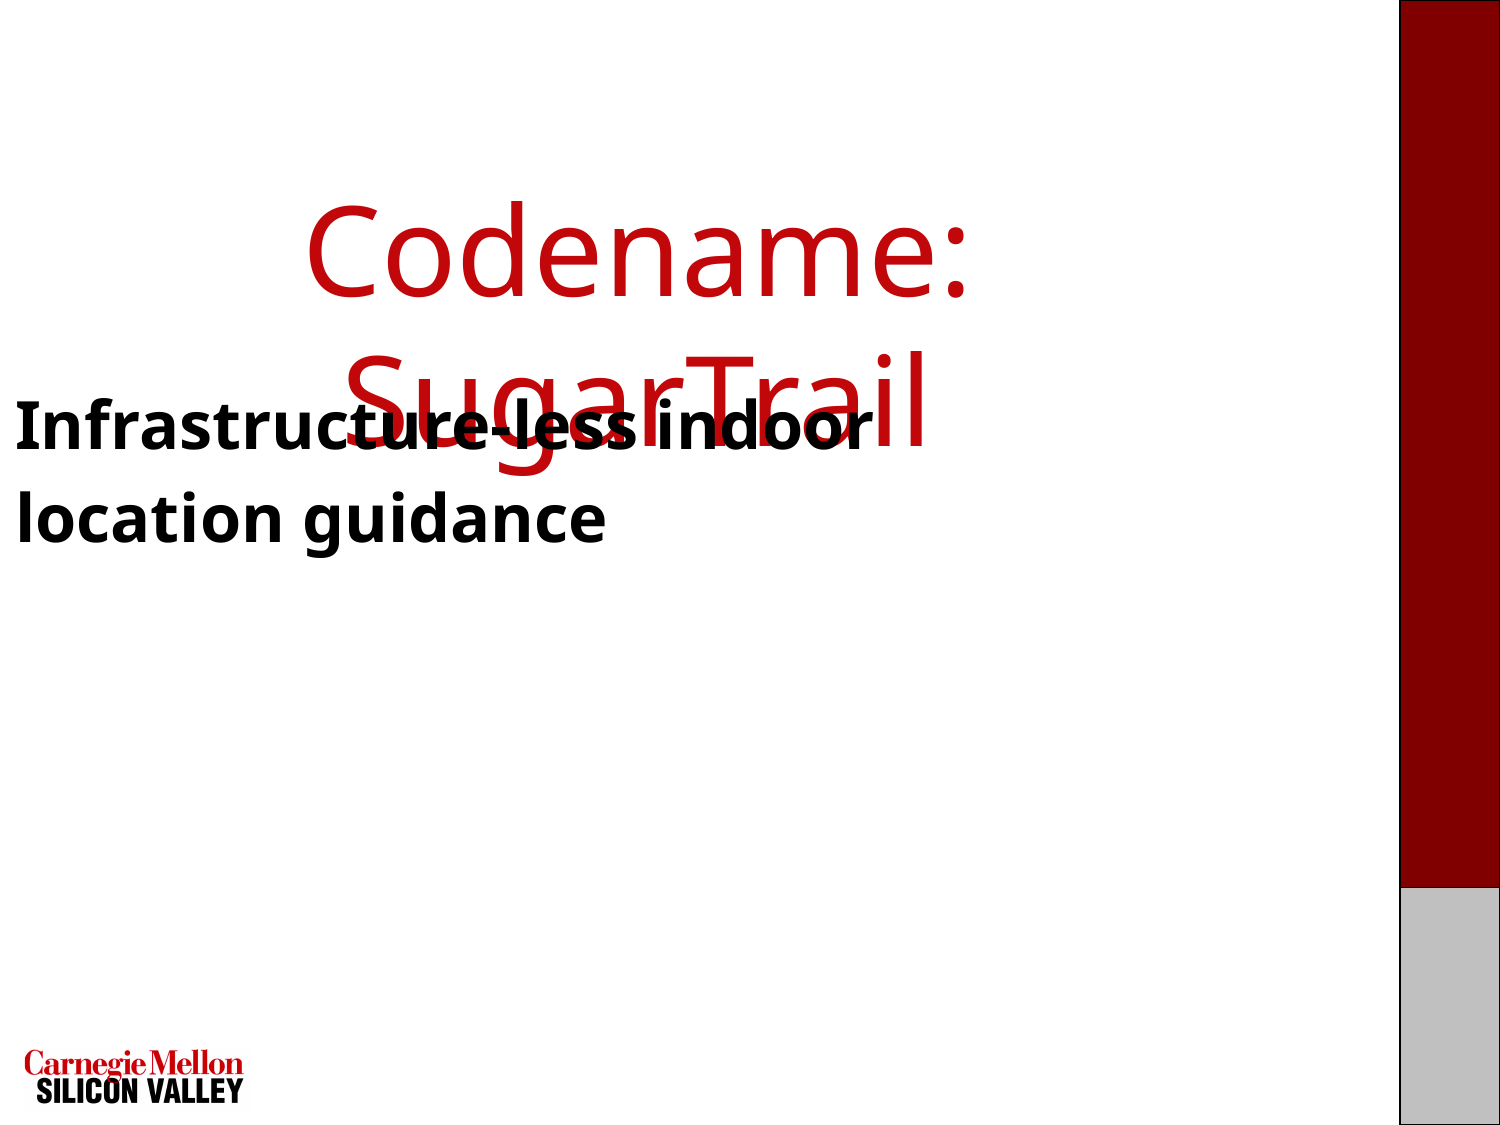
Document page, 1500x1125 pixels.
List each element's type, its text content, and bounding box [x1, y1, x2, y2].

picture [24, 1049, 250, 1111]
title Codename: SugarTrail [0, 163, 1276, 374]
subtitle Infrastructure-less indoor location guidance [0, 374, 1442, 663]
